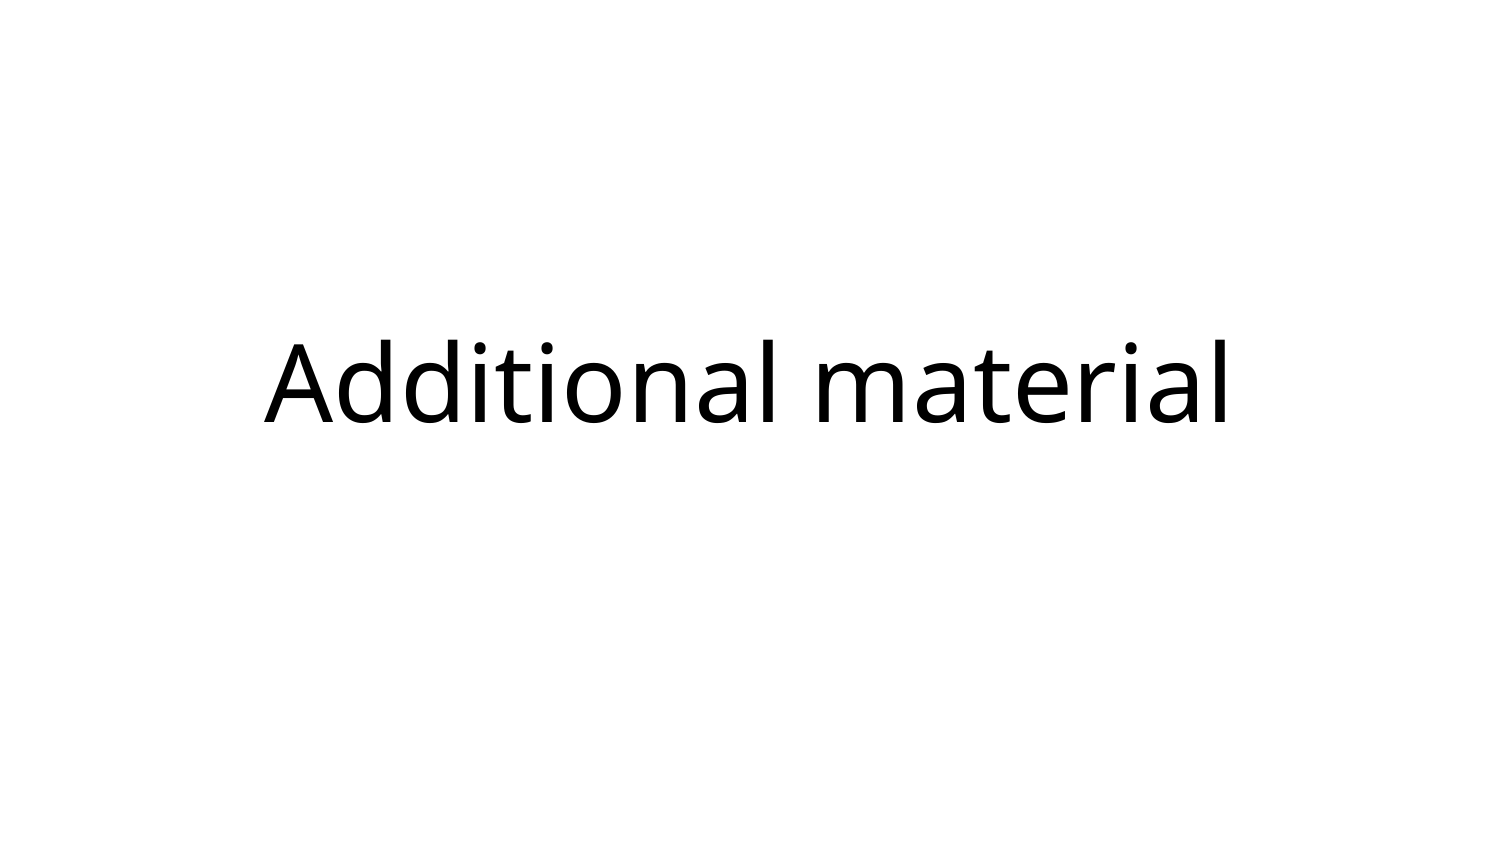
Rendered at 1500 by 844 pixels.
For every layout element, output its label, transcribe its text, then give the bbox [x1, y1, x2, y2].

title Additional material [51, 122, 1449, 459]
